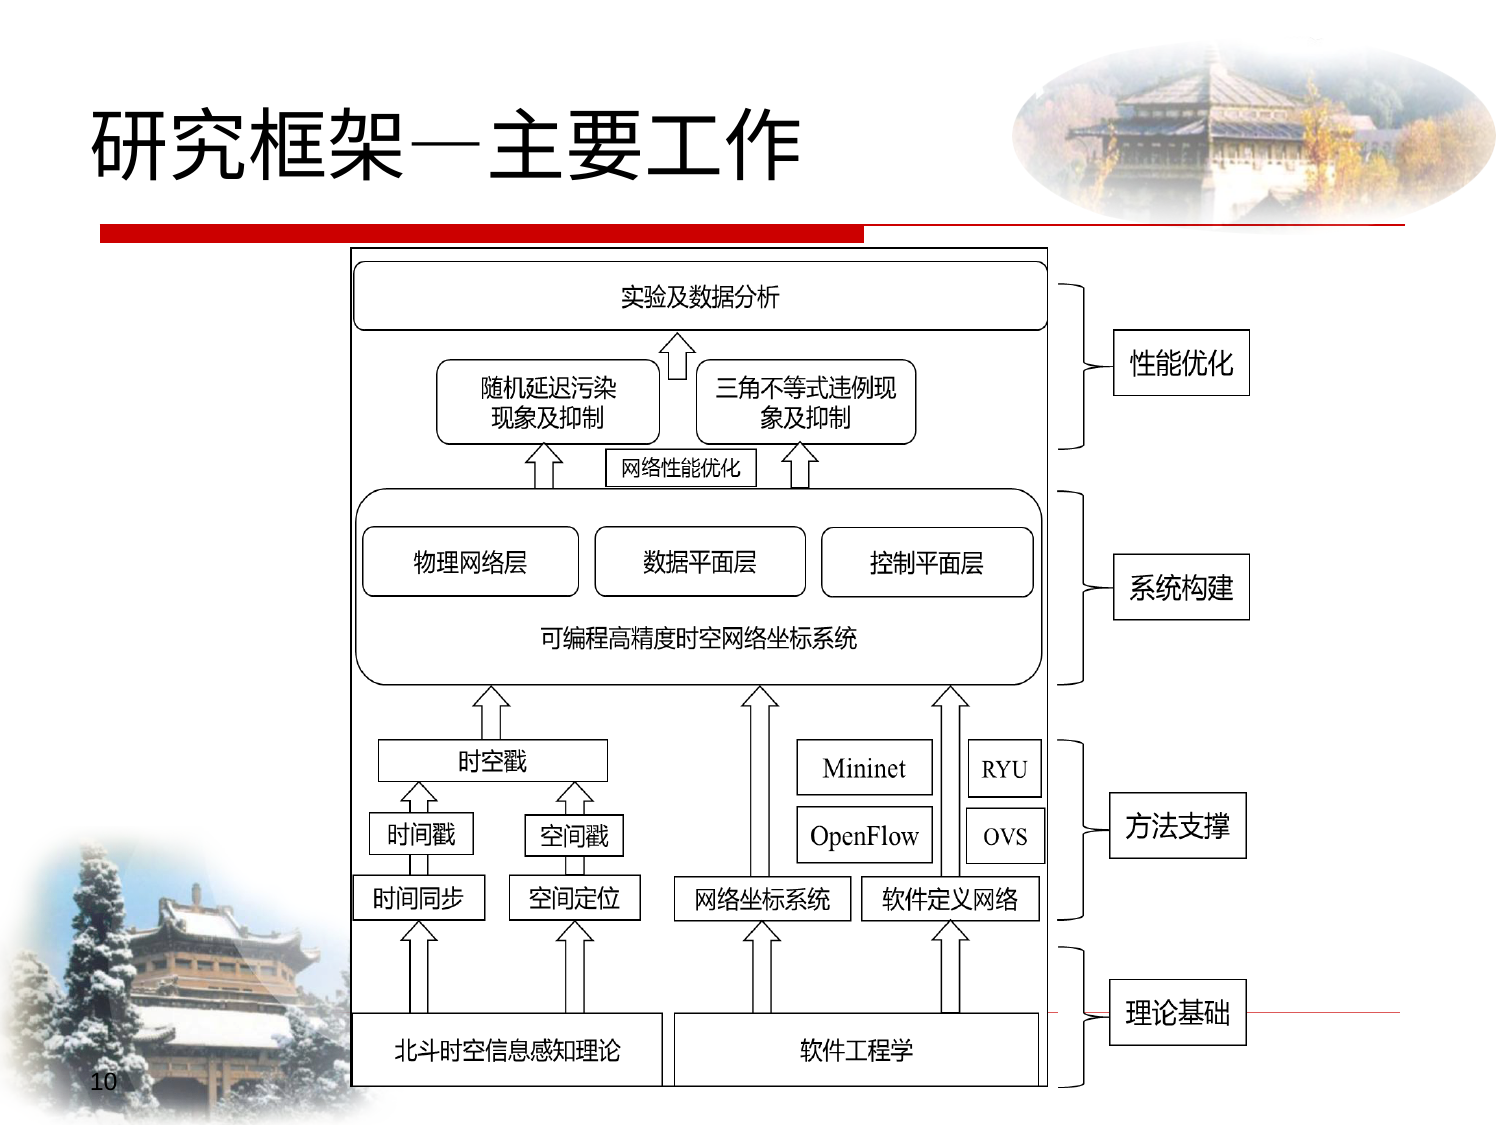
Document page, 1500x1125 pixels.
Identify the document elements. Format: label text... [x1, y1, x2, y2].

text_box 10 [75, 1058, 425, 1103]
title 研究框架—主要工作 [75, 87, 1425, 233]
picture [1012, 34, 1496, 238]
picture [0, 247, 1251, 1125]
